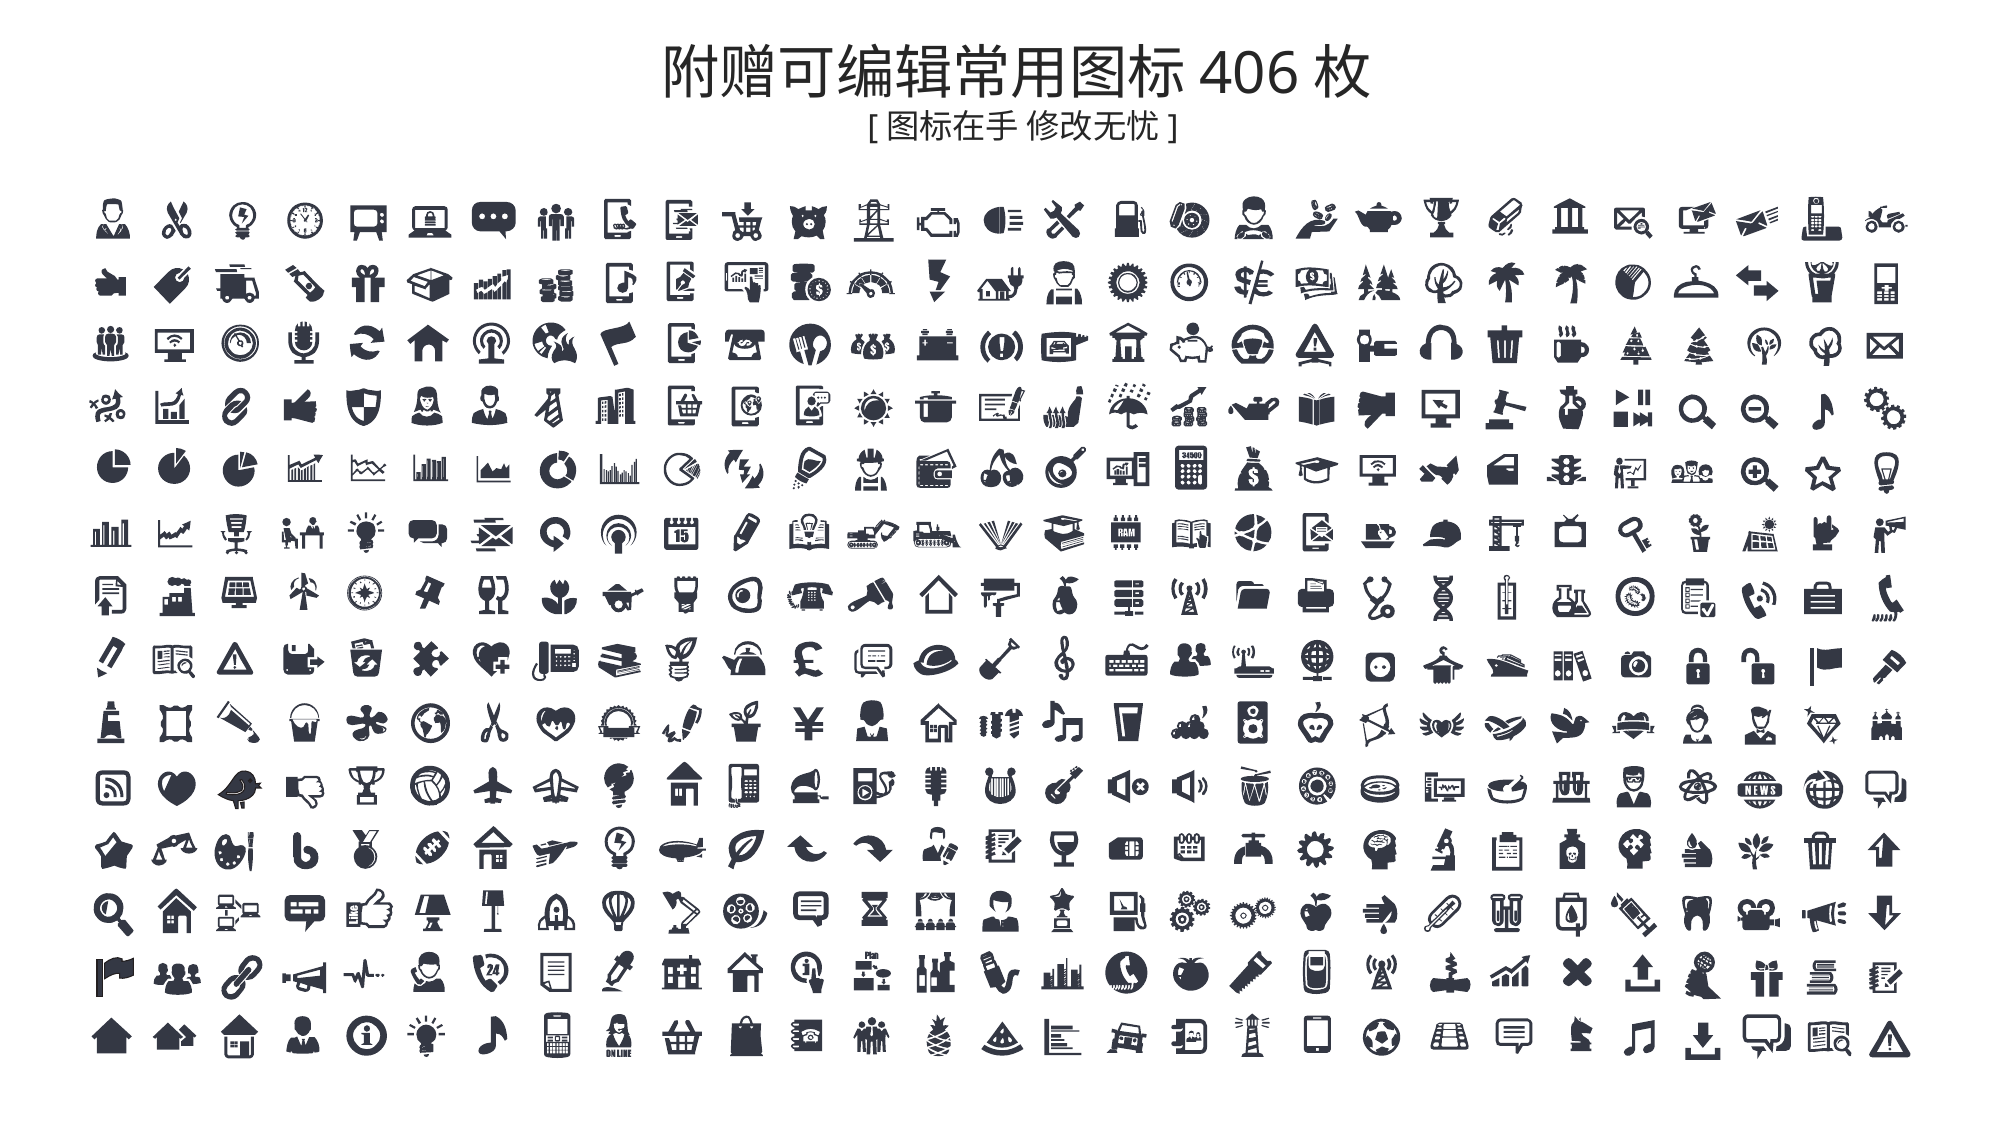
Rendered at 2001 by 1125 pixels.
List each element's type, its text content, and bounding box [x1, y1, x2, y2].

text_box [89, 195, 1911, 1060]
text_box 附赠可编辑常用图标406枚 [图标在手 修改无忧] [646, 28, 1400, 153]
text_box [38, 161, 1960, 1094]
